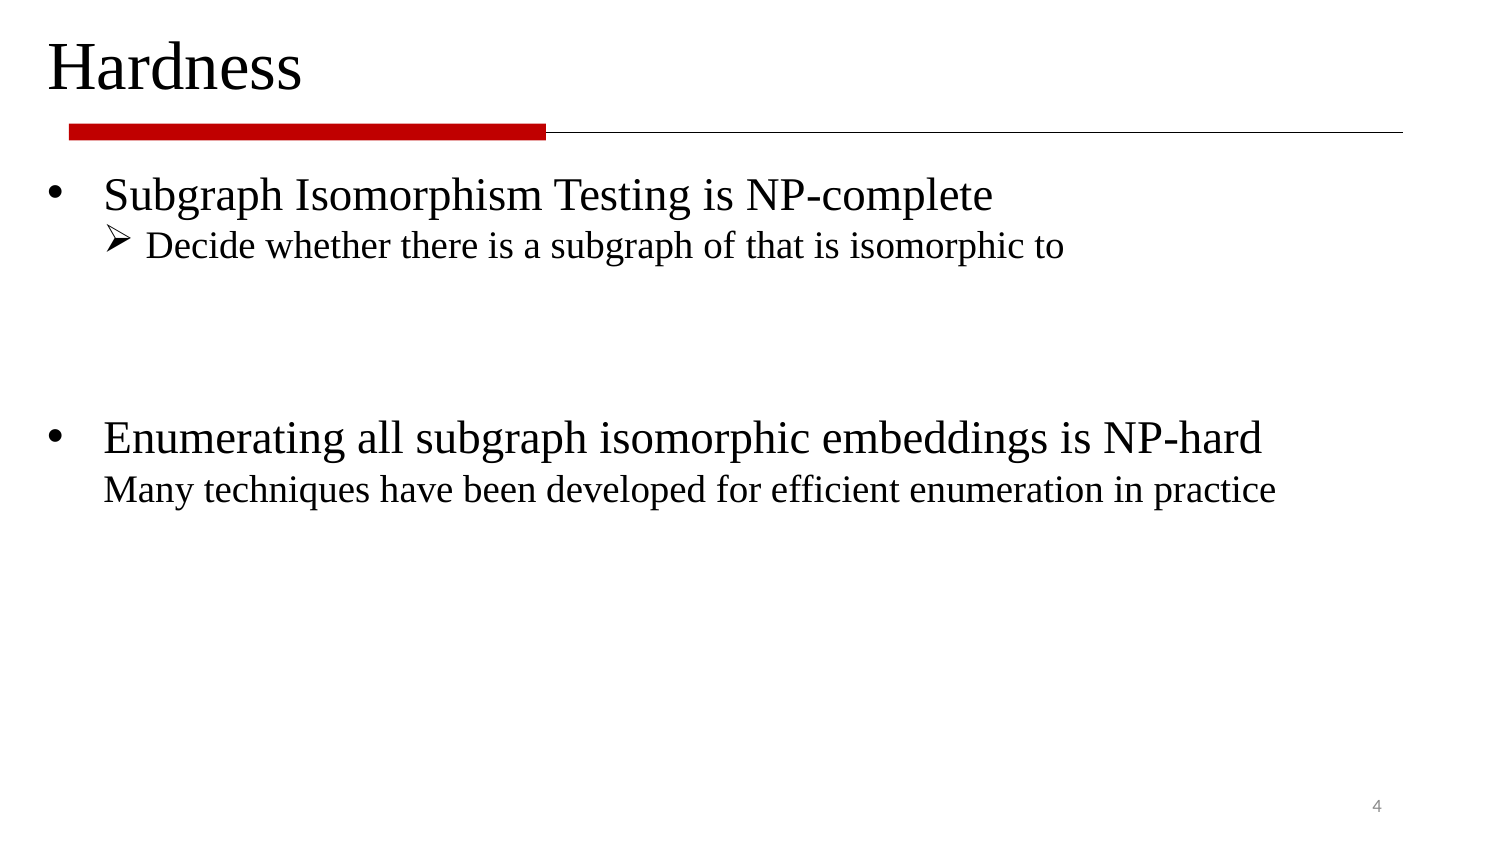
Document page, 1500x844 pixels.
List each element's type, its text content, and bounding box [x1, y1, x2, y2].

text_box [68, 133, 547, 142]
text_box [68, 123, 547, 132]
slide_number 4 [1059, 782, 1397, 827]
title Hardness [32, 10, 1327, 124]
